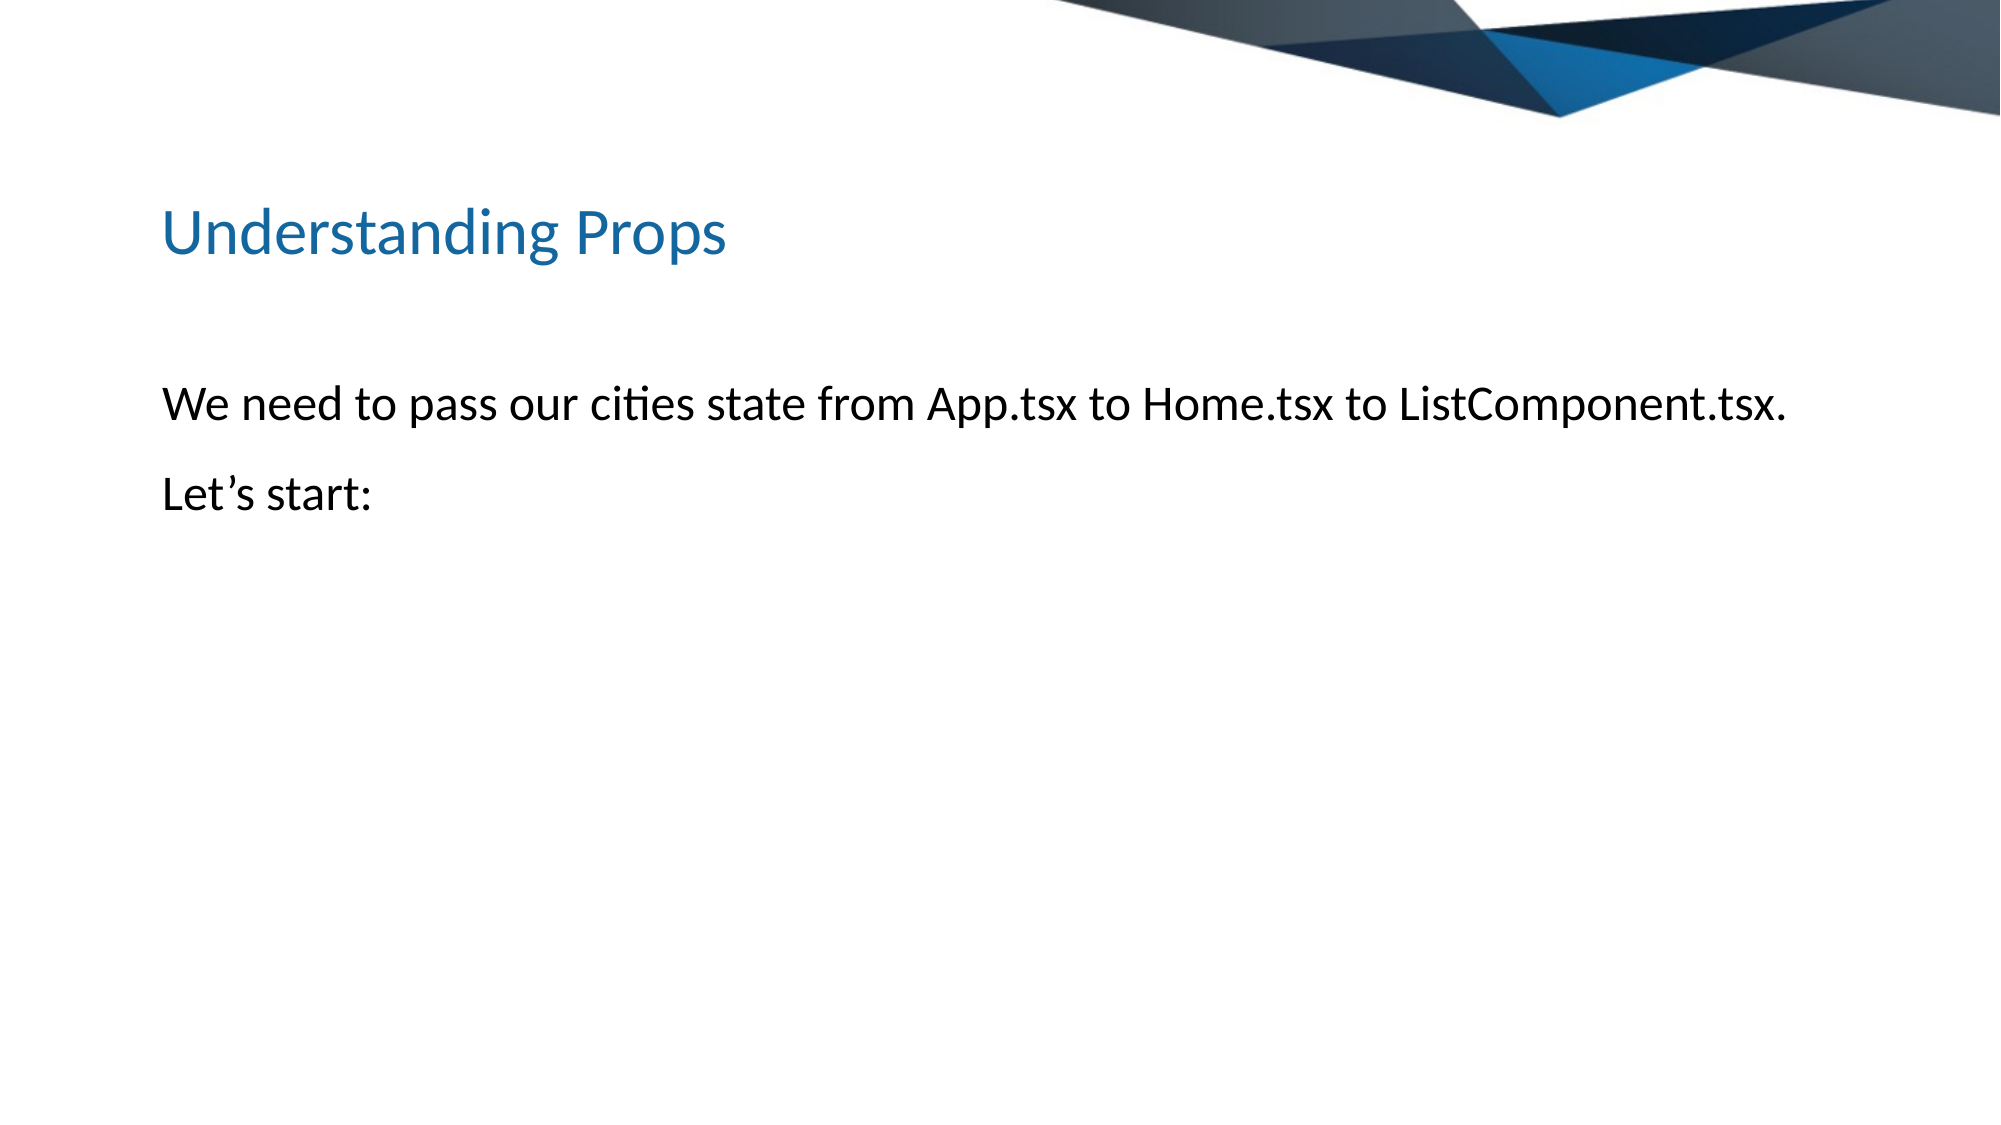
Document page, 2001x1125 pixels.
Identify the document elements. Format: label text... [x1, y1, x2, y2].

picture [0, 0, 2000, 125]
text_box Understanding Props [146, 180, 1863, 276]
subtitle We need to pass our cities state from App.tsx to Home.tsx to ListComponent.tsx. Let’s start: [146, 332, 1863, 1059]
